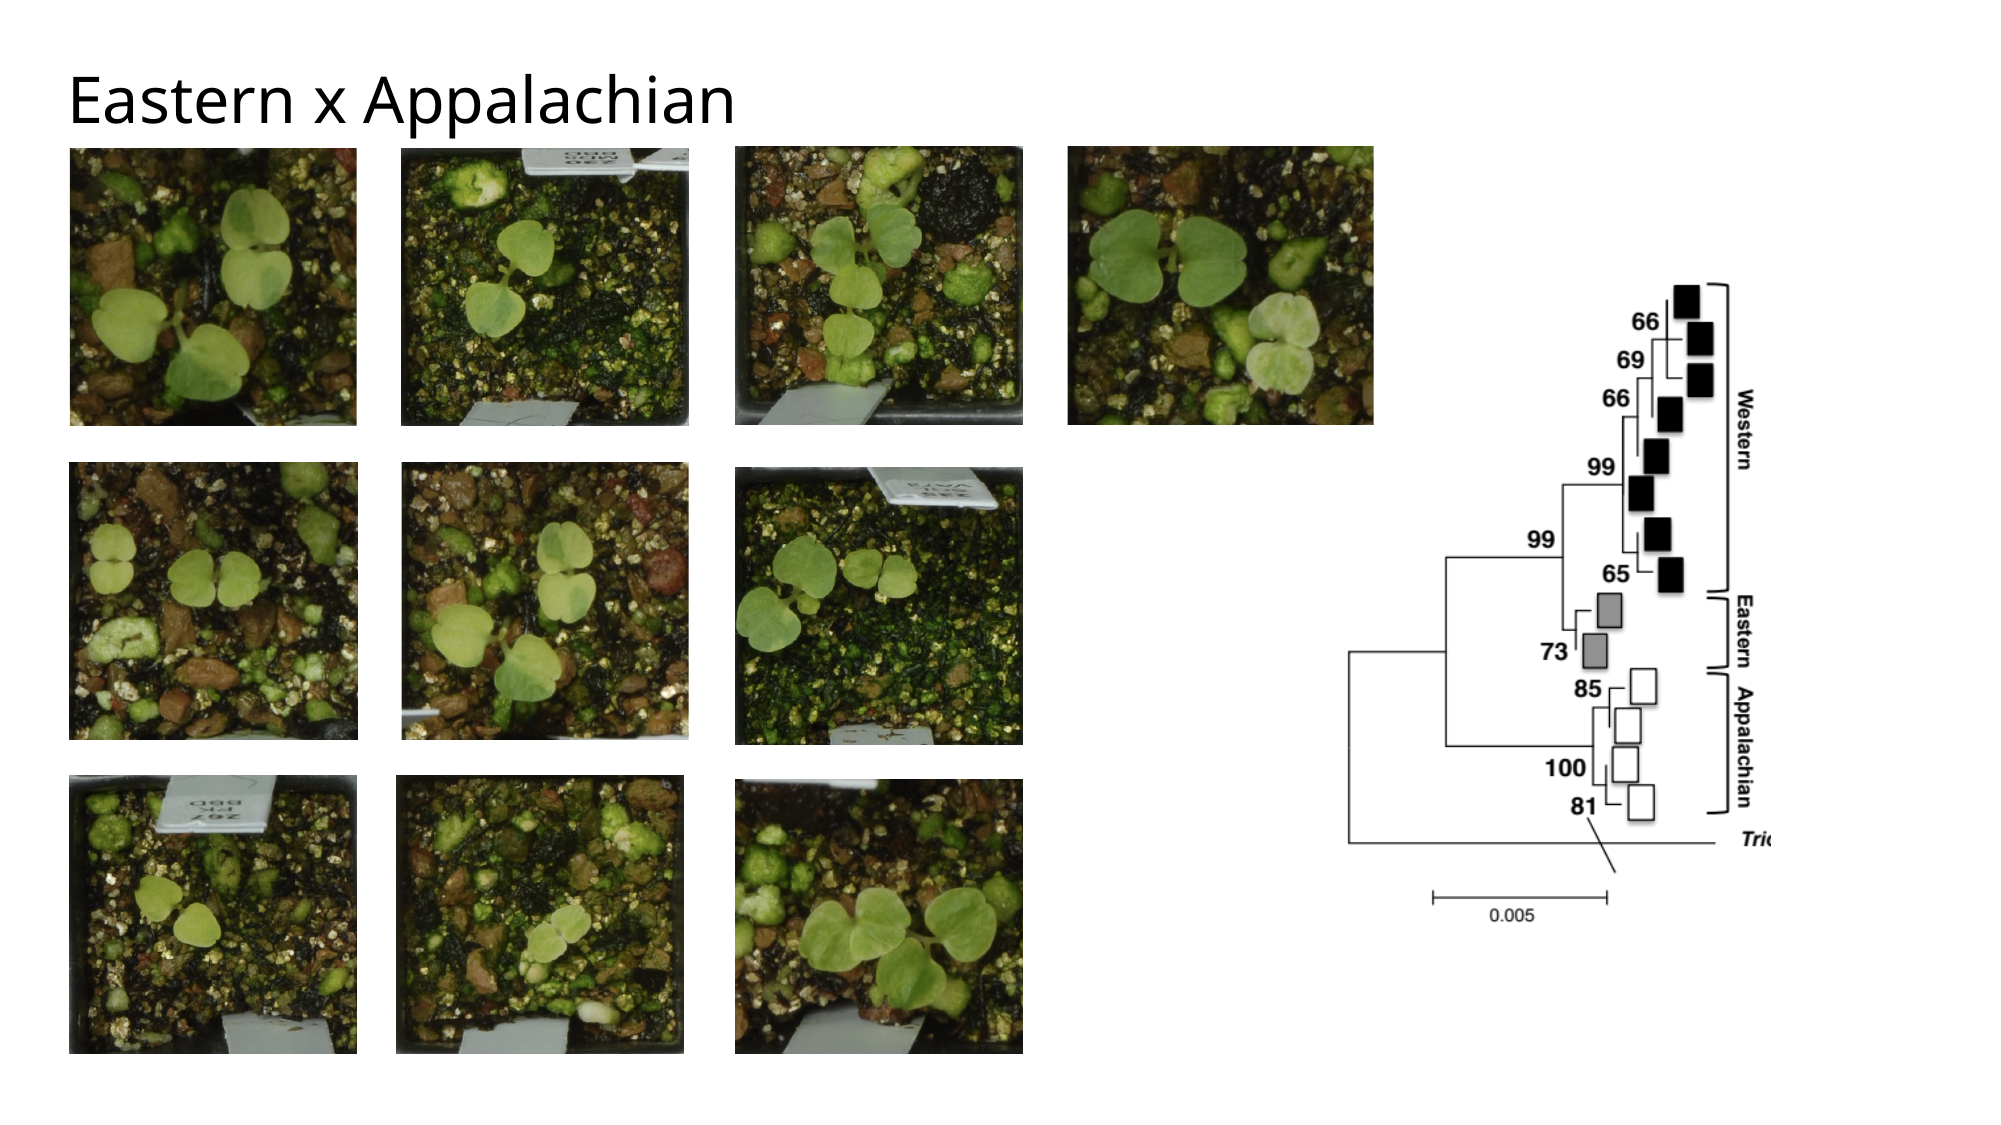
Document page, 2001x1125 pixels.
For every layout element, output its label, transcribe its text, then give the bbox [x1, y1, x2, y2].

picture [401, 148, 689, 427]
picture [735, 779, 1024, 1054]
picture [69, 461, 358, 741]
picture [1067, 146, 1772, 938]
picture [735, 146, 1024, 425]
picture [735, 466, 1024, 746]
picture [69, 775, 358, 1054]
picture [401, 461, 689, 741]
picture [69, 148, 358, 427]
picture [396, 775, 685, 1054]
title Eastern x Appalachian [52, 59, 1863, 145]
